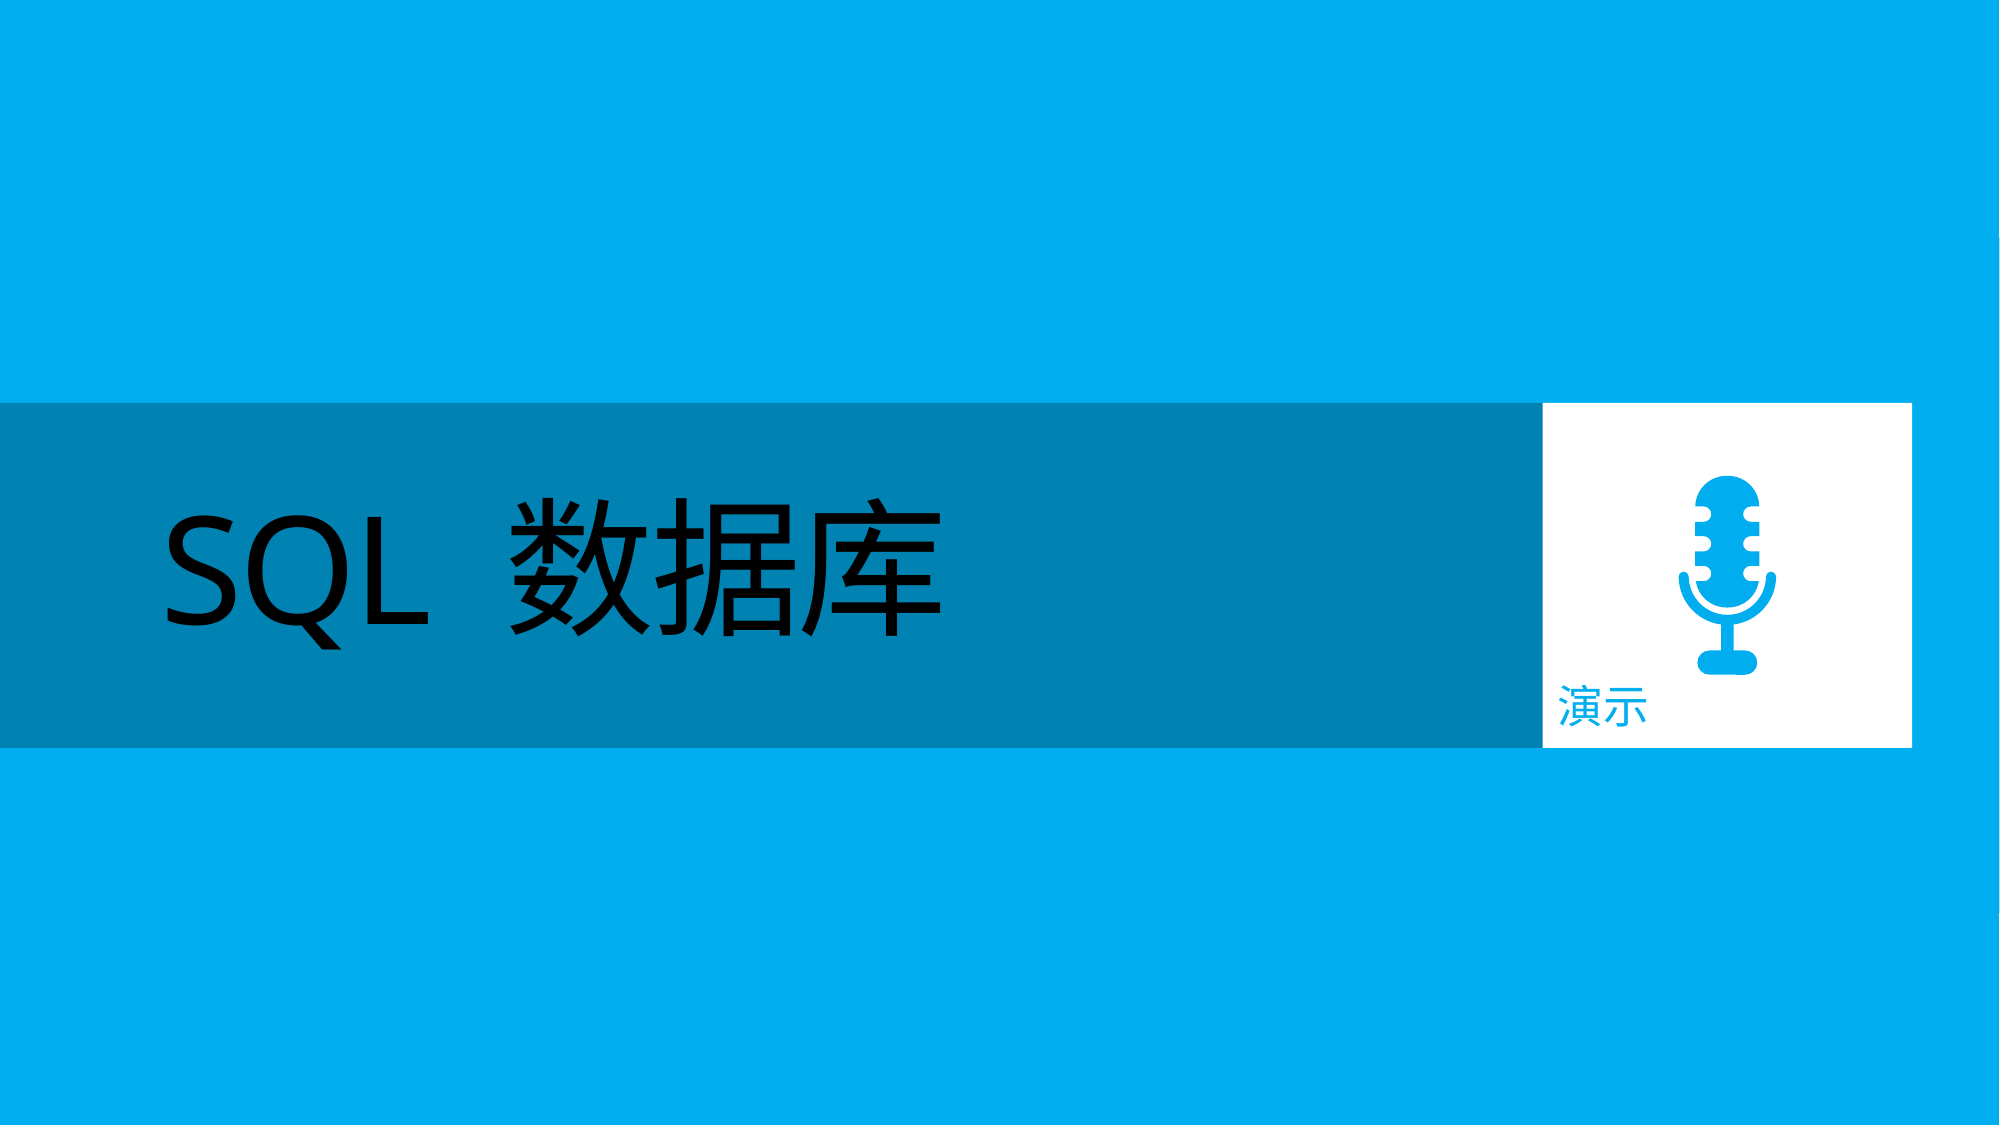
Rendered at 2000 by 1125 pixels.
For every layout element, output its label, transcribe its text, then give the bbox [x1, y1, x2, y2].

text_box [0, 402, 1542, 749]
title SQL 数据库 [160, 493, 1542, 658]
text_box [1542, 237, 2000, 914]
